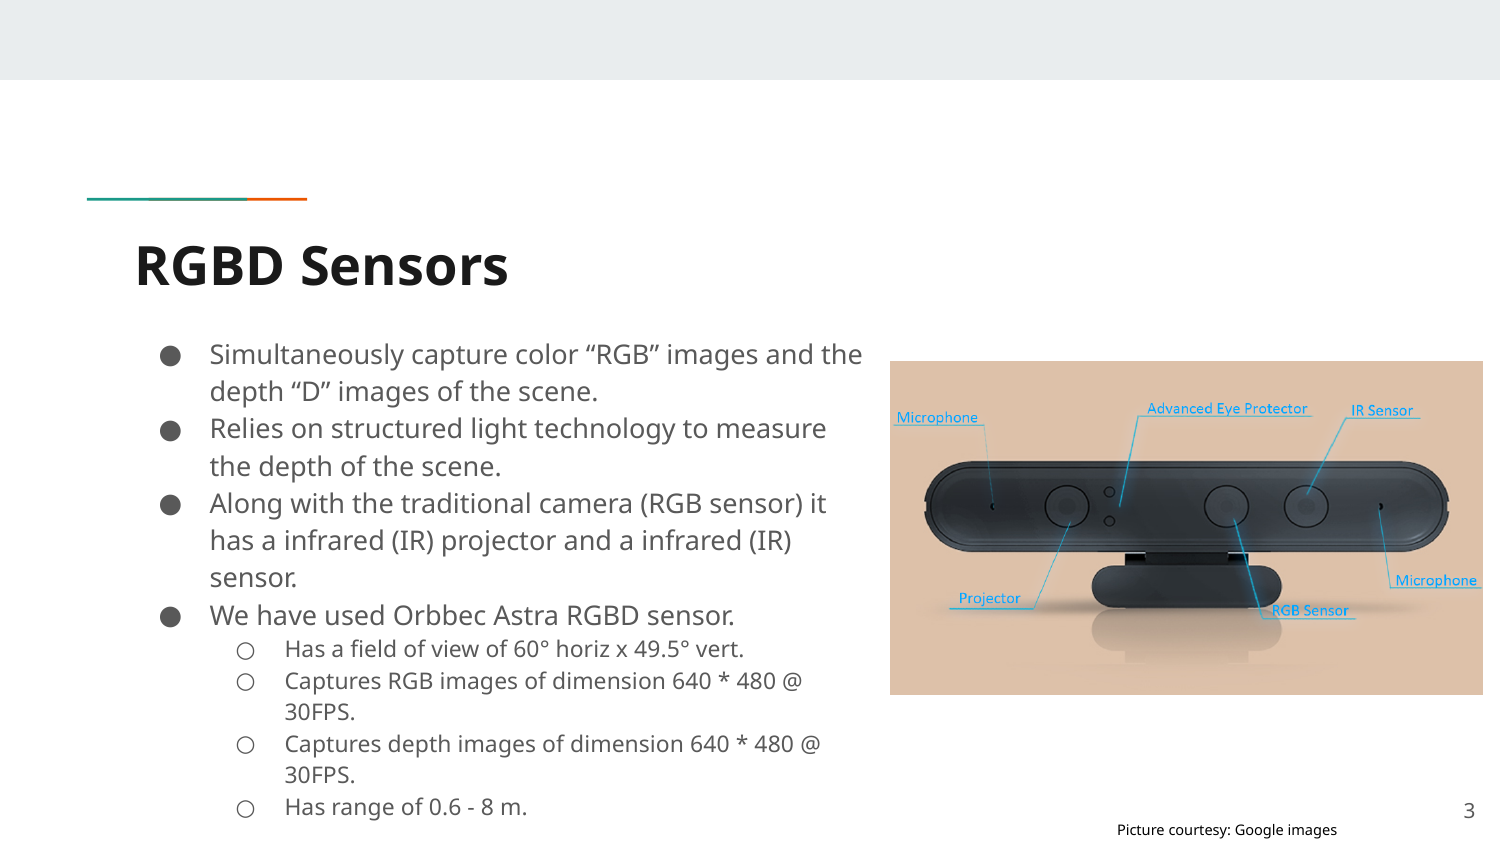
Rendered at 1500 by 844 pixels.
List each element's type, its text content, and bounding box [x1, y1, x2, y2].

text_box Picture courtesy: Google images [1102, 806, 1381, 836]
title RGBD Sensors [119, 216, 1381, 305]
picture [889, 361, 1484, 695]
list Simultaneously capture color “RGB” images and the depth “D” images of the scene. Relies on structured light technology to measure the depth of the scene. Along with the traditional camera (RGB sensor) it has a infrared (IR) projector and a infrared (IR) sensor. We have used Orbbec Astra RGBD sensor. Has a field of view of 60° horiz x 49.5° vert. Captures RGB images of dimension 640 * 480 @ 30FPS. Captures depth images of dimension 640 * 480 @ 30FPS. Has range of 0.6 - 8 m. [119, 317, 881, 806]
slide_number ‹#› [1400, 779, 1491, 844]
